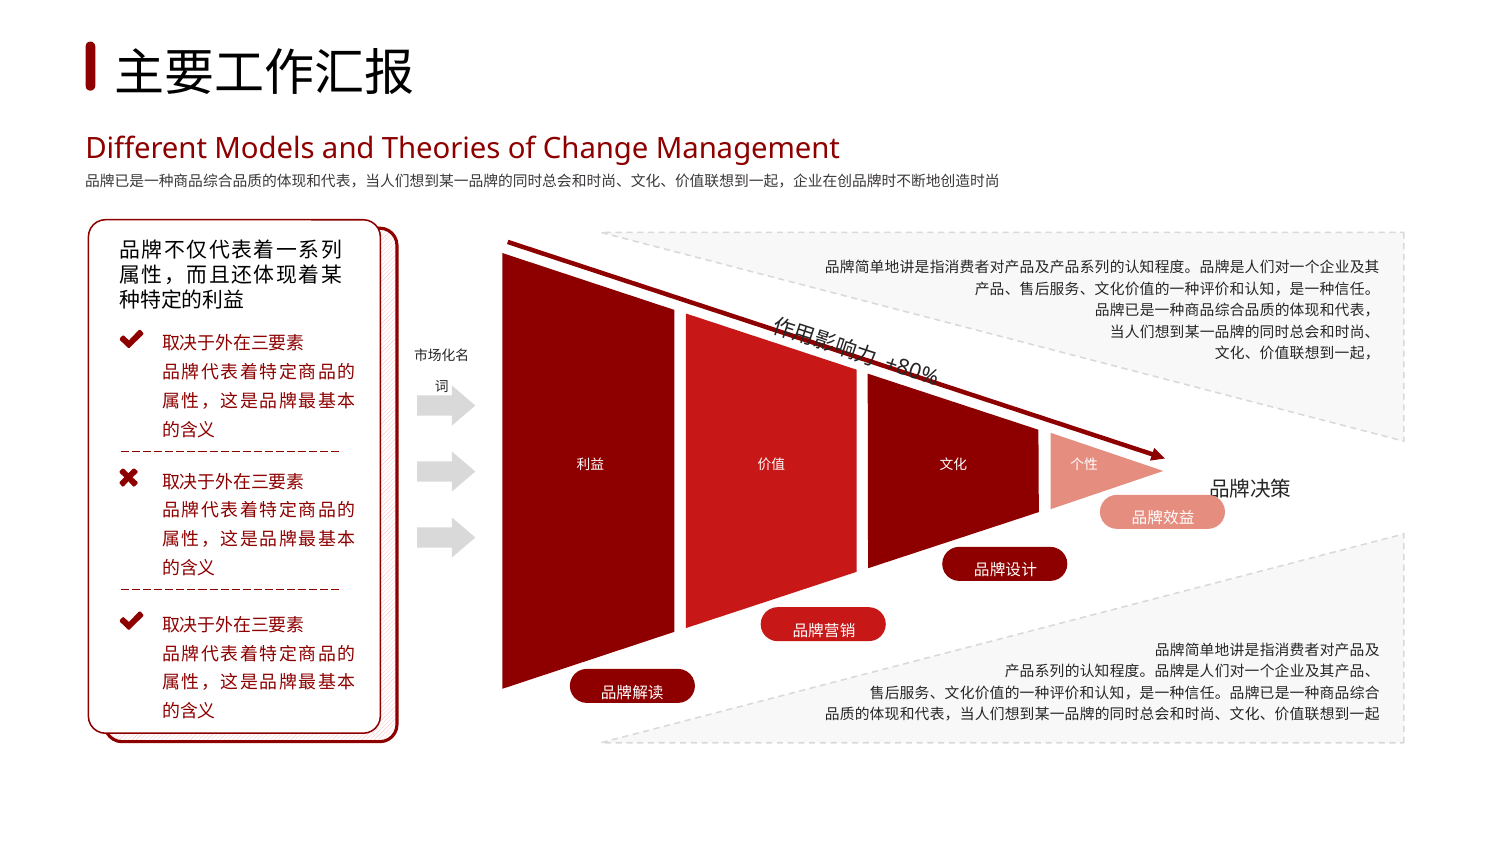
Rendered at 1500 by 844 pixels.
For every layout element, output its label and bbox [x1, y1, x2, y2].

text_box [407, 343, 476, 426]
text_box [942, 546, 1068, 600]
text_box [1050, 432, 1164, 510]
text_box [507, 231, 1405, 629]
text_box [100, 32, 430, 108]
text_box [87, 218, 399, 743]
text_box [502, 253, 675, 689]
text_box [569, 532, 1405, 744]
text_box [84, 40, 97, 92]
text_box [417, 451, 476, 492]
text_box [1099, 472, 1295, 548]
text_box [417, 517, 476, 558]
text_box [82, 126, 1134, 193]
